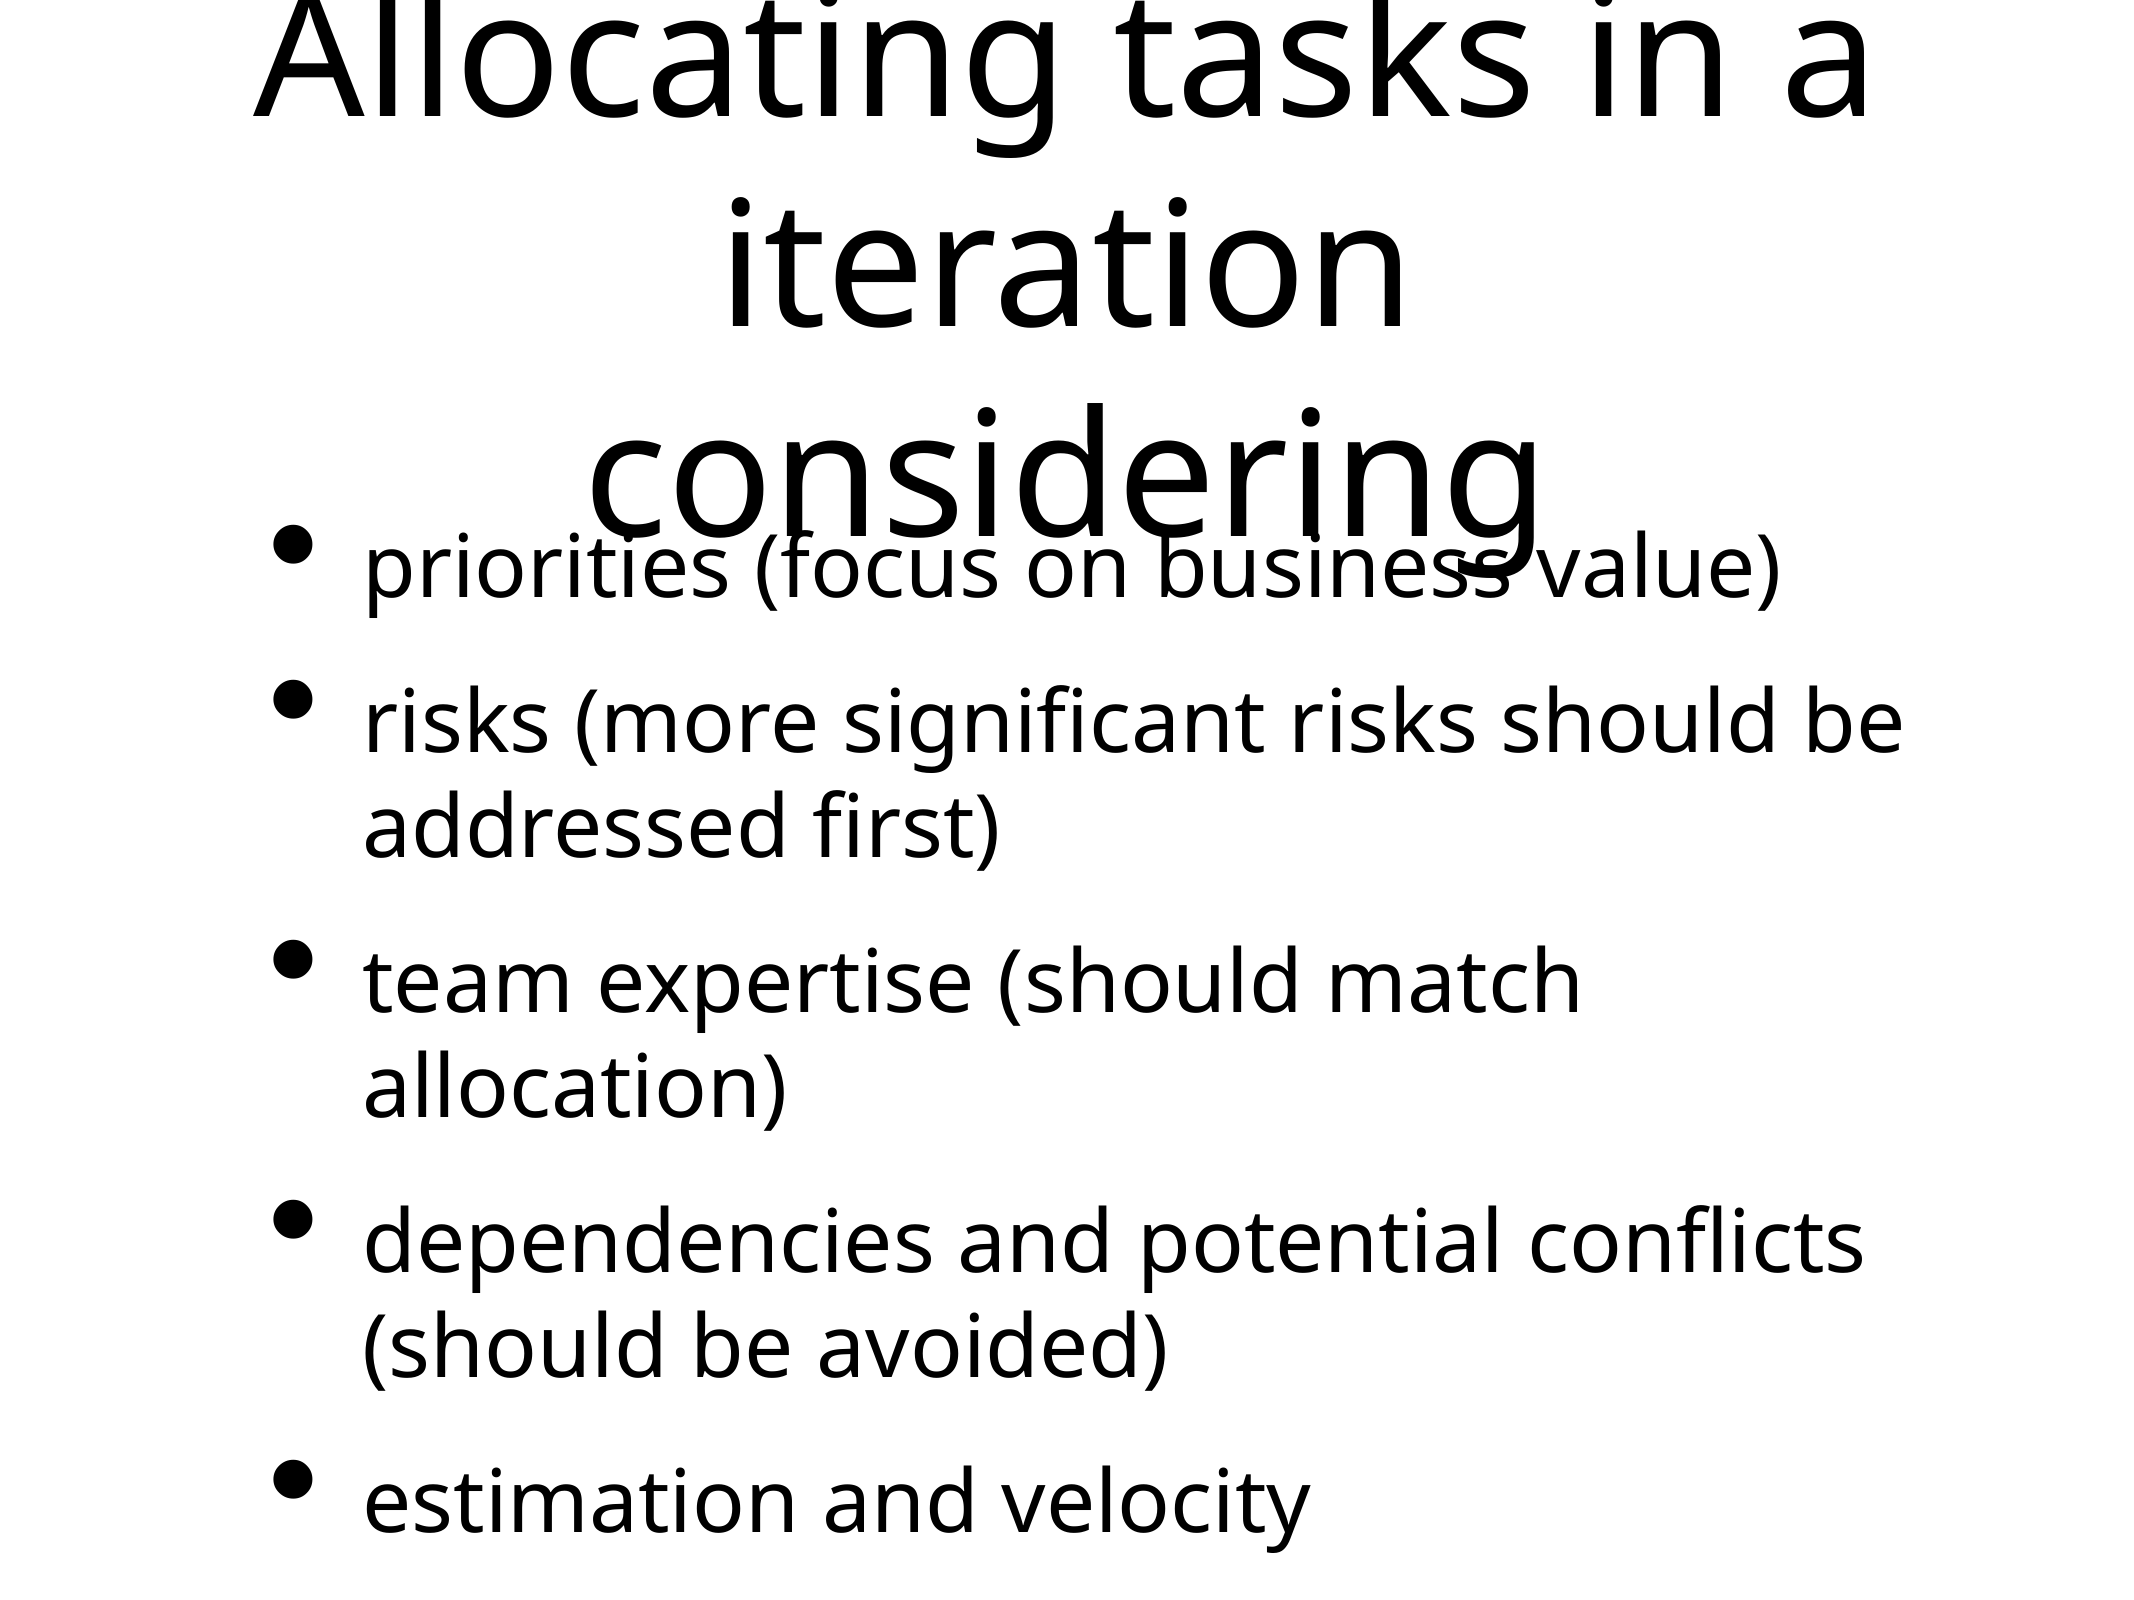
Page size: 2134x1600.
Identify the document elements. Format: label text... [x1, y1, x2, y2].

list priorities (focus on business value) risks (more significant risks should be addressed first) team expertise (should match allocation) dependencies and potential conflicts (should be avoided) estimation and velocity [207, 484, 1926, 1575]
title Allocating tasks in a iteration considering [207, 41, 1926, 473]
